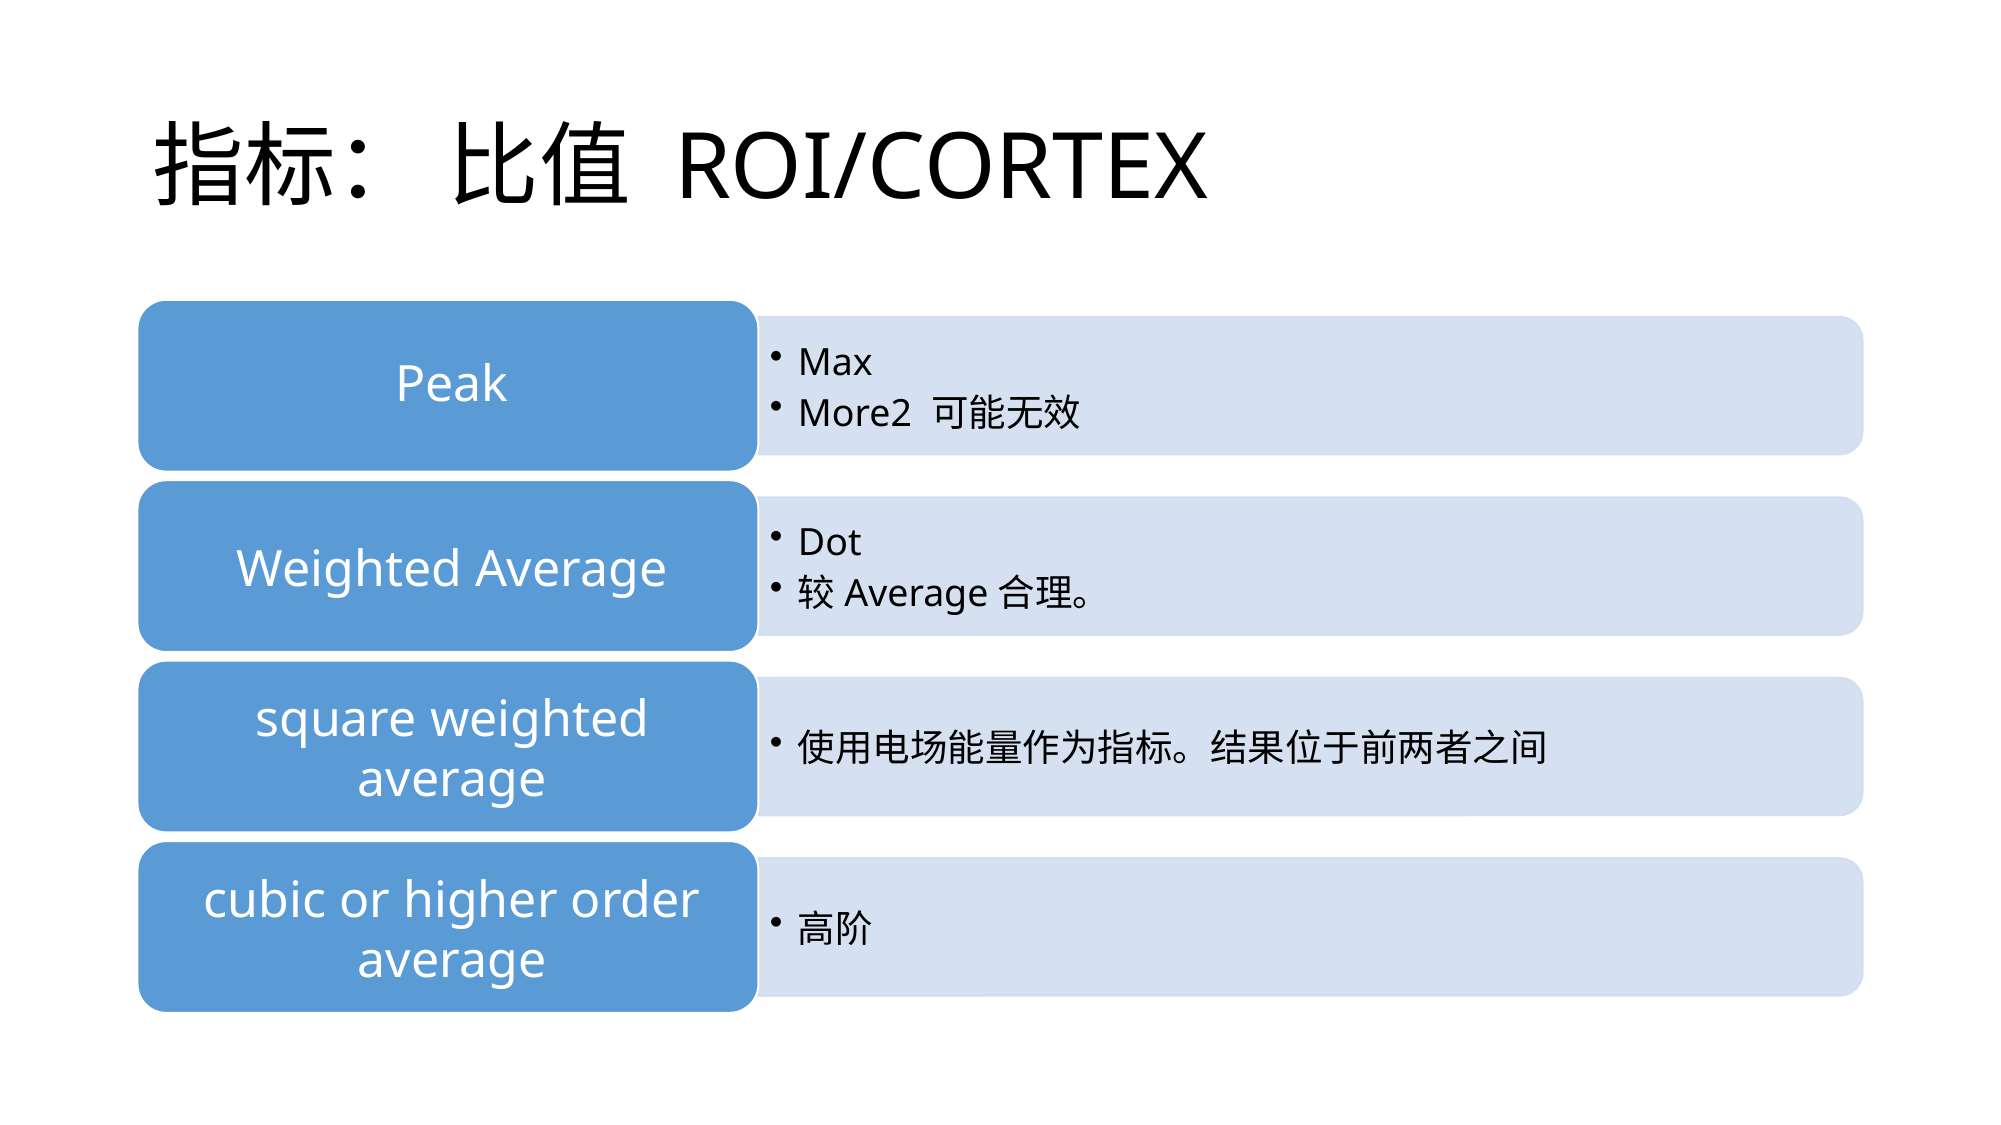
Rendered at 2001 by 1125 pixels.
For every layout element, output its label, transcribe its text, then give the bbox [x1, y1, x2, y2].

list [137, 299, 1863, 1014]
title 指标： 比值 ROI/CORTEX [137, 59, 1863, 278]
